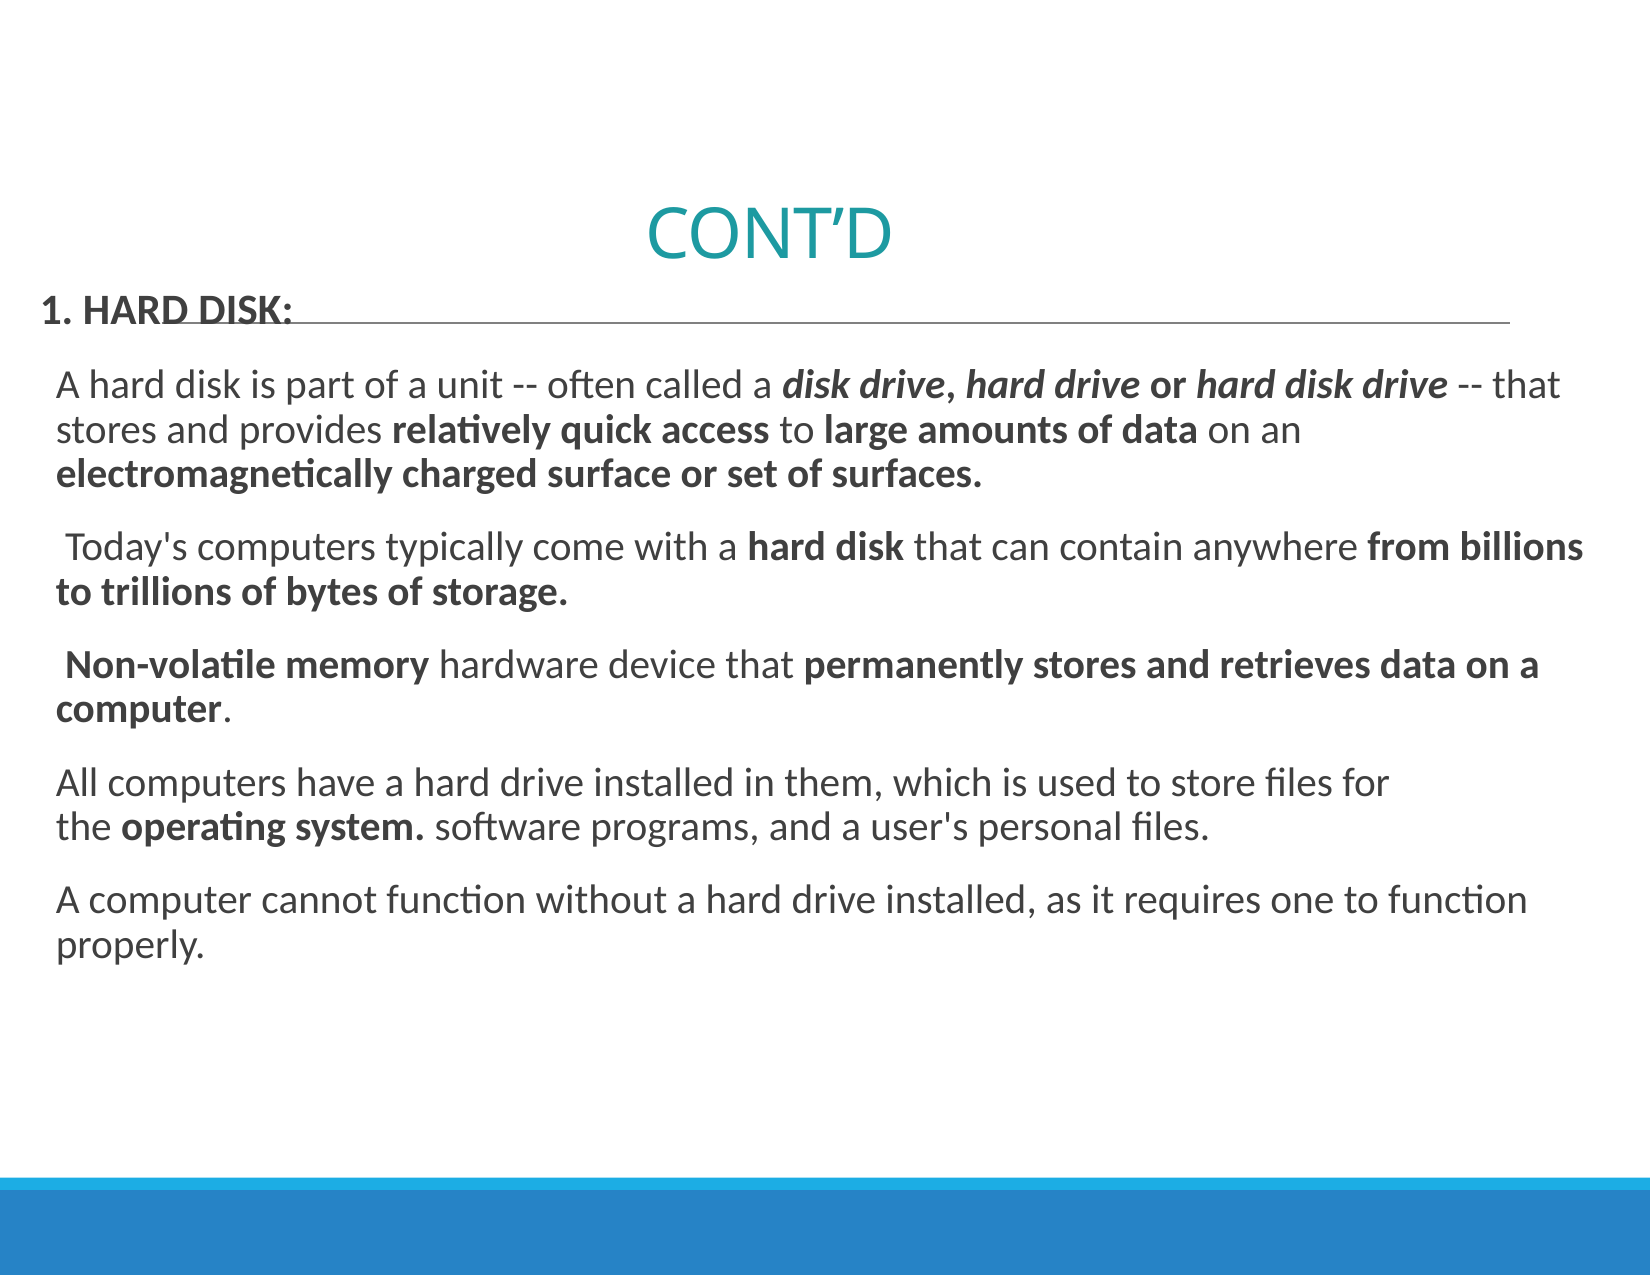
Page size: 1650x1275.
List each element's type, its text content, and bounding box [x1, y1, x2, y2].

list 1. HARD DISK: A hard disk is part of a unit -- often called a disk drive, hard drive or hard disk drive -- that stores and provides relatively quick access to large amounts of data on an electromagnetically charged surface or set of surfaces. Today's computers typically come with a hard disk that can contain anywhere from billions to trillions of bytes of storage. Non-volatile memory hardware device that permanently stores and retrieves data on a computer. All computers have a hard drive installed in them, which is used to store files for the operating system. software programs, and a user's personal files. A computer cannot function without a hard drive installed, as it requires one to function properly. [39, 280, 1611, 979]
title CONT’D [120, 192, 1420, 280]
